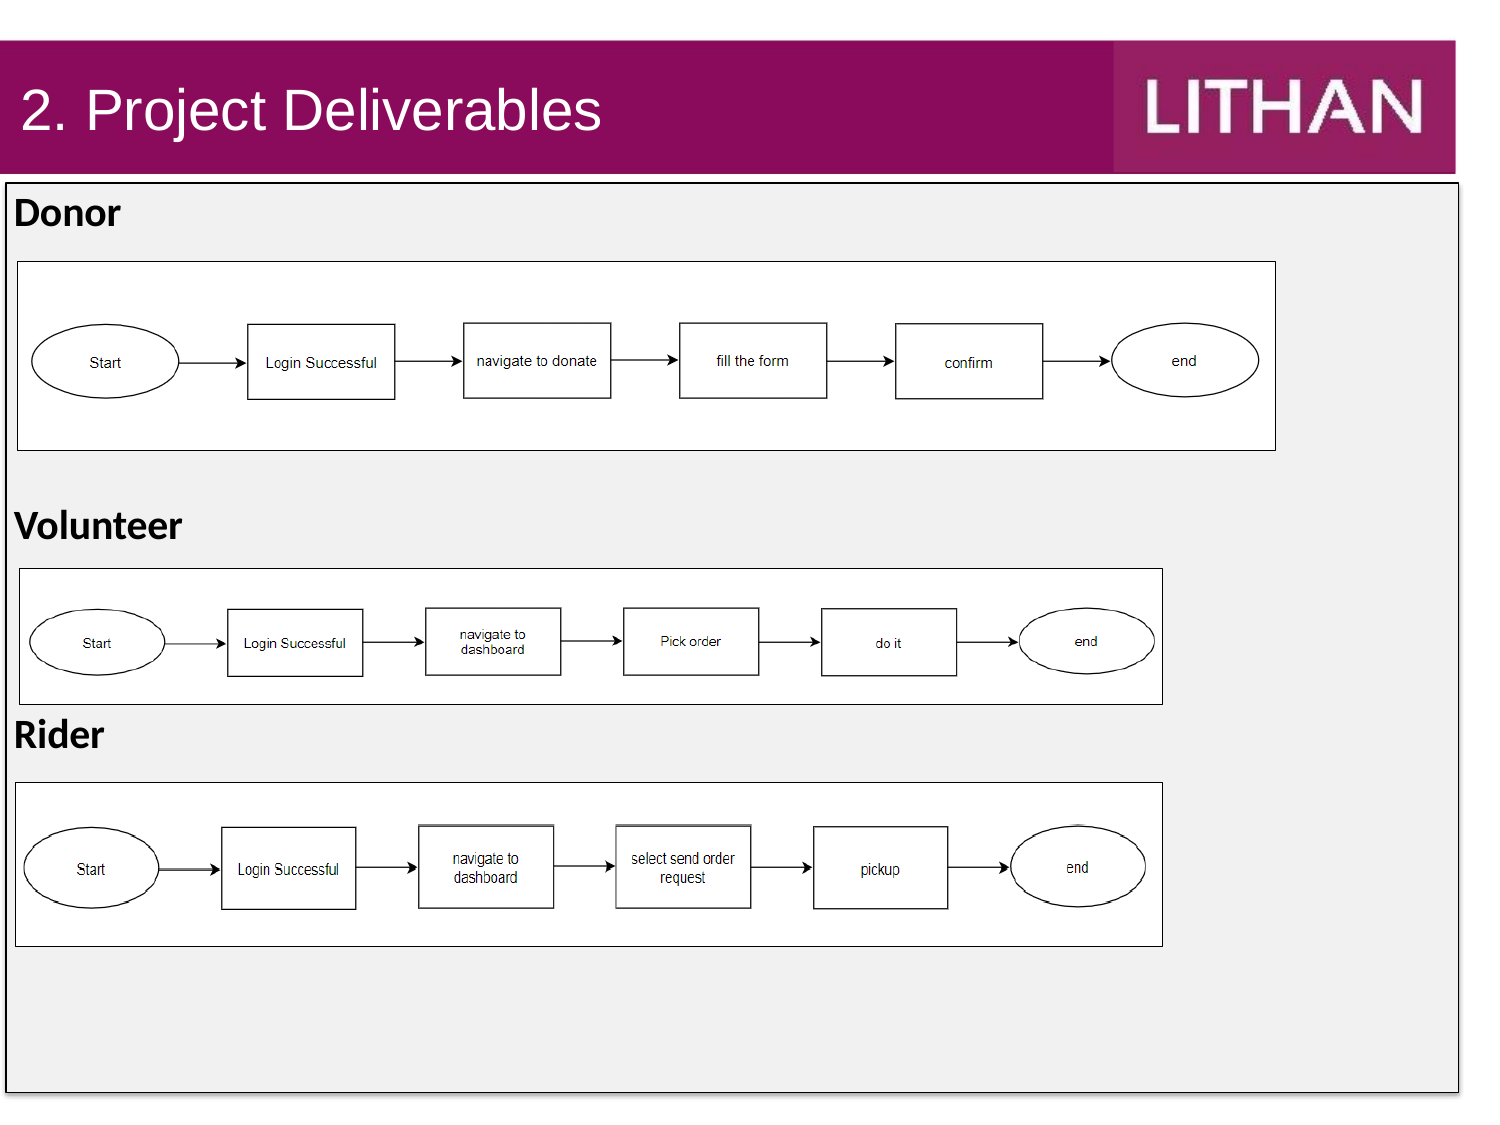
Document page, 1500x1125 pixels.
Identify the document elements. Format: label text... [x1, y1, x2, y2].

title 2. Project Deliverables [18, 70, 607, 173]
picture [18, 568, 1163, 705]
picture [15, 782, 1163, 946]
picture [0, 37, 1457, 174]
picture [17, 261, 1276, 451]
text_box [0, 174, 1465, 1103]
